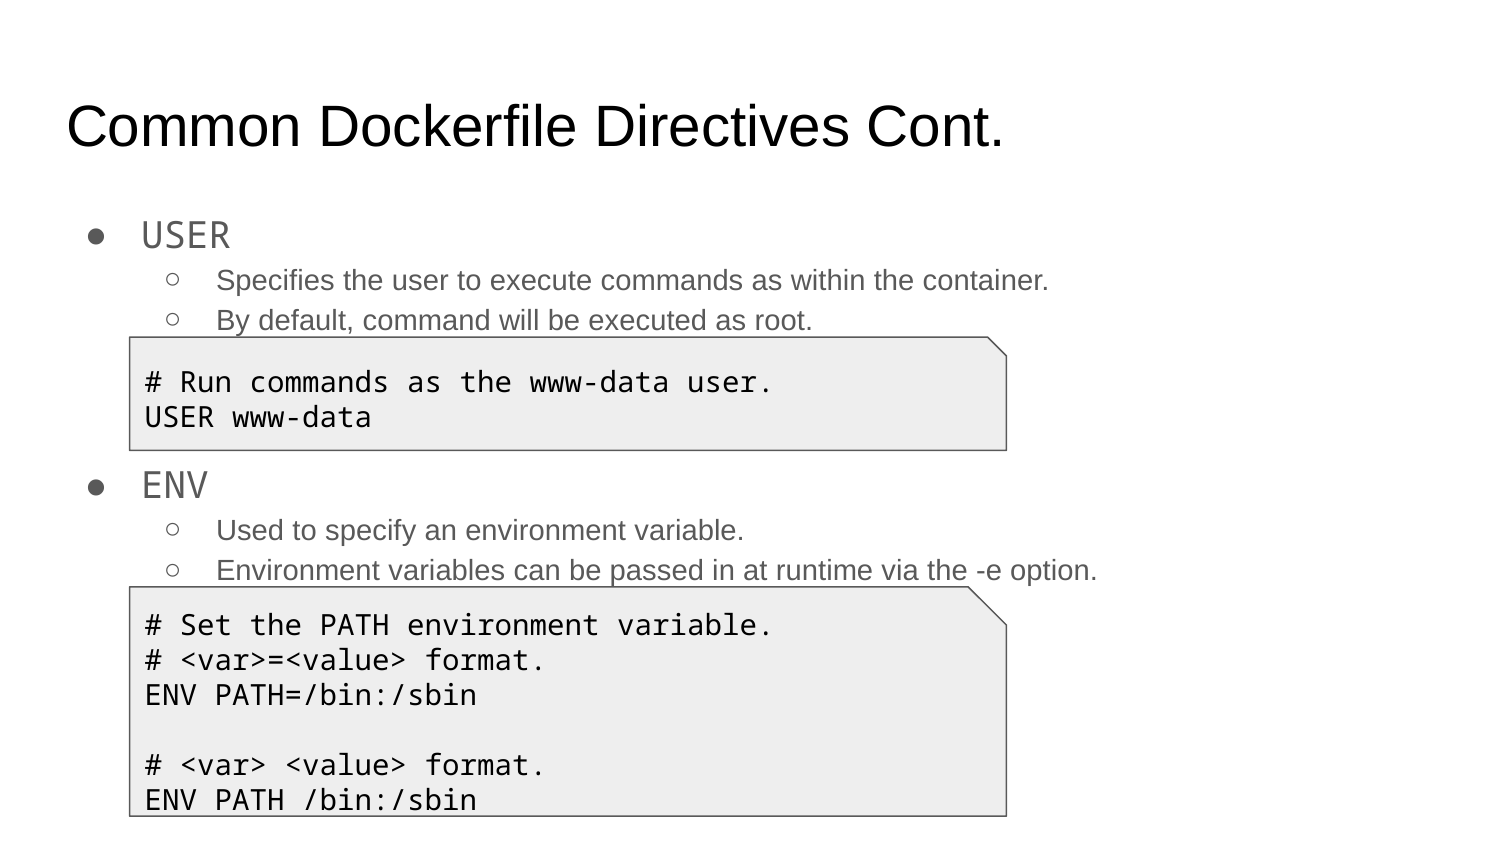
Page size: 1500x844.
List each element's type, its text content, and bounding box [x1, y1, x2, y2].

text_box # Run commands as the www-data user. USER www-data [129, 337, 1007, 451]
title Common Dockerfile Directives Cont. [51, 72, 1449, 167]
list USER Specifies the user to execute commands as within the container. By default, command will be executed as root. ENV Used to specify an environment variable. Environment variables can be passed in at runtime via the -e option. [51, 189, 1449, 750]
text_box # Set the PATH environment variable. # <var>=<value> format. ENV PATH=/bin:/sbin # <var> <value> format. ENV PATH /bin:/sbin [129, 586, 1007, 817]
